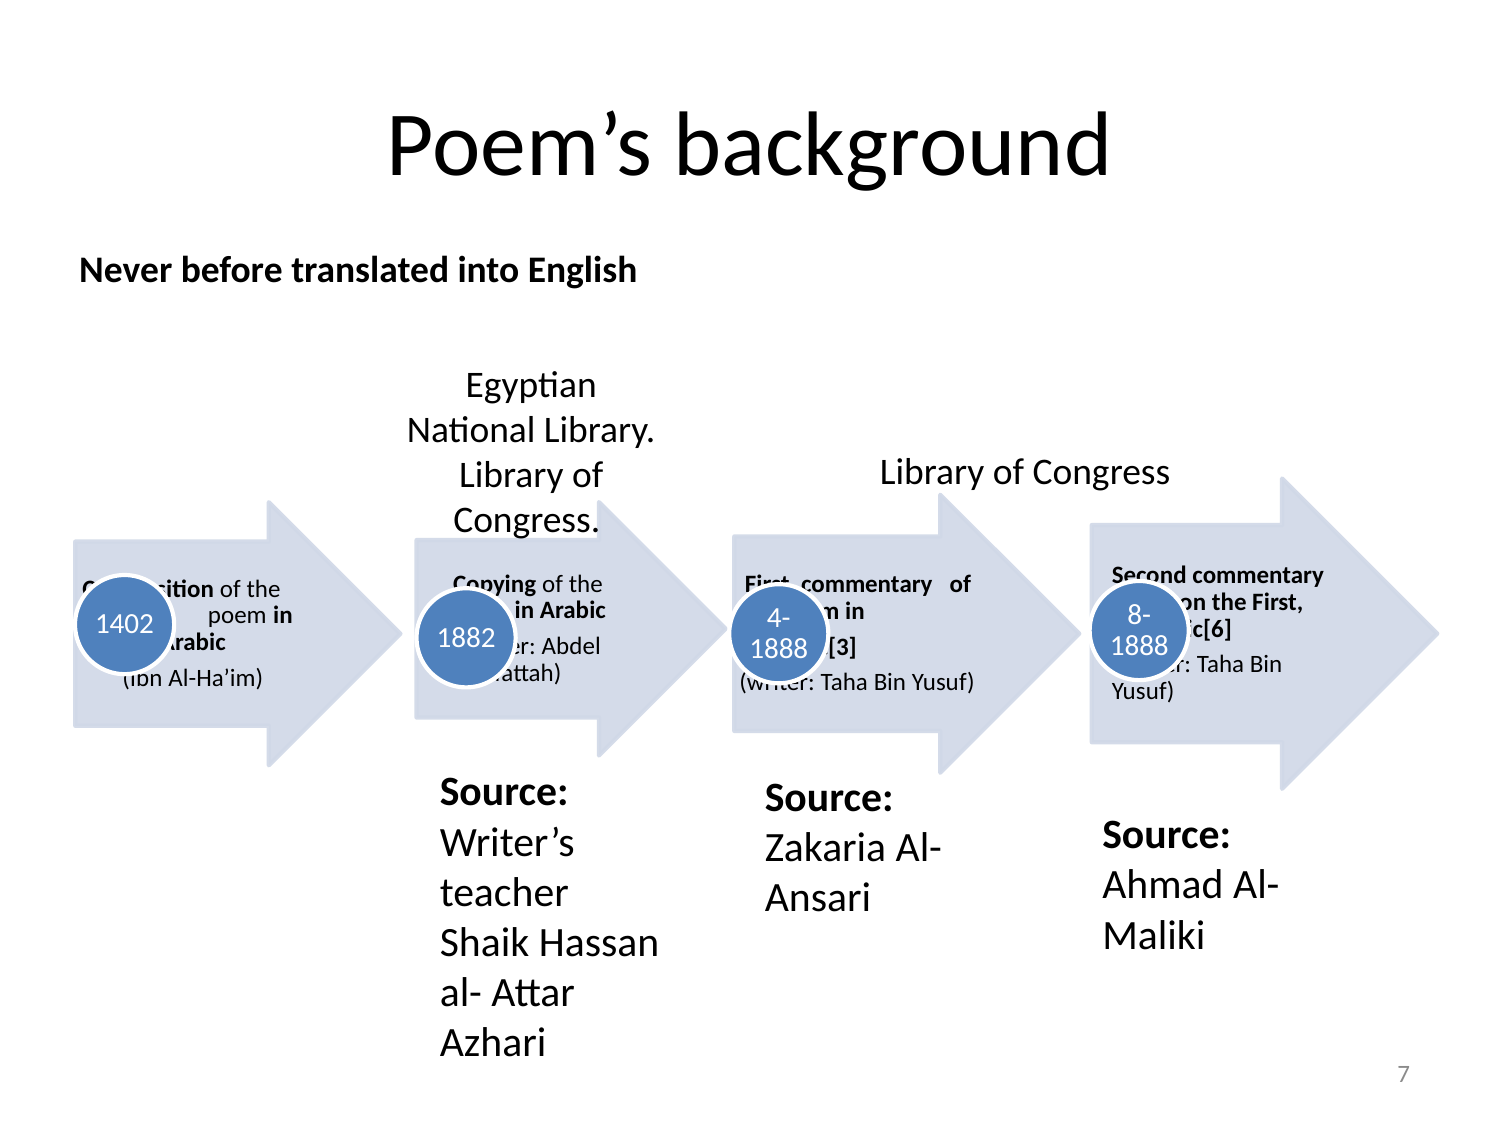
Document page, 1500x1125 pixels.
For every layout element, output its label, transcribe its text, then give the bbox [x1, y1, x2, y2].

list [74, 262, 1438, 1006]
title Poem’s background [75, 45, 1425, 233]
text_box Source: Writer’s teacher Shaik Hassan al- Attar Azhari [425, 1014, 700, 1072]
slide_number 7 [1074, 1042, 1425, 1103]
text_box Never before translated into English [64, 237, 653, 298]
